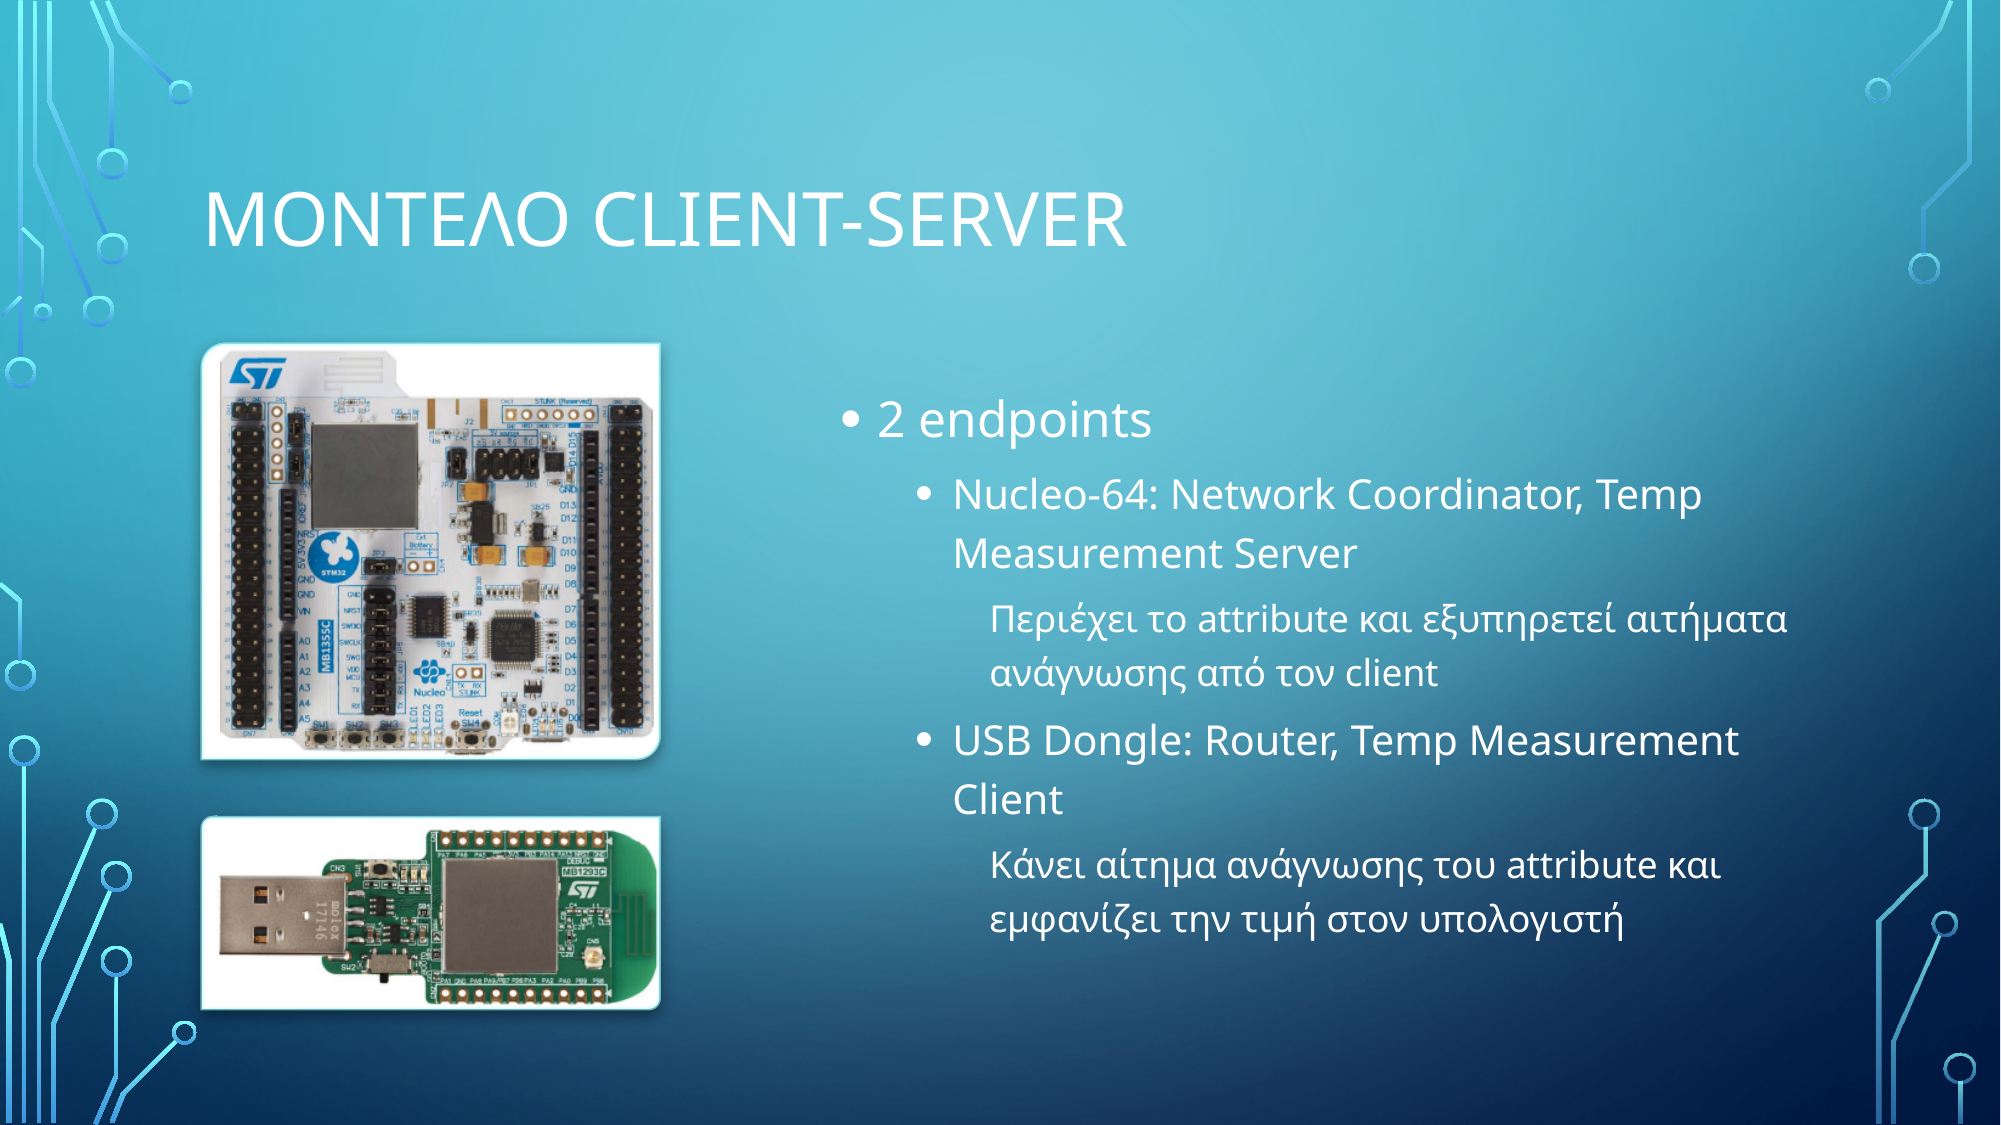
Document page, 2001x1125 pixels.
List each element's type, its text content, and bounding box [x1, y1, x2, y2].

picture [201, 817, 660, 1010]
title Μοντελο client-server [187, 101, 1813, 344]
list 2 endpoints Nucleo-64: Network Coordinator, Temp Measurement Server Περιέχει το attribute και εξυπηρετεί αιτήματα ανάγνωσης από τον client USB Dongle: Router, Temp Measurement Client Κάνει αίτημα ανάγνωσης του attribute και εμφανίζει την τιμή στον υπολογιστή [825, 369, 1813, 950]
picture [201, 343, 660, 760]
